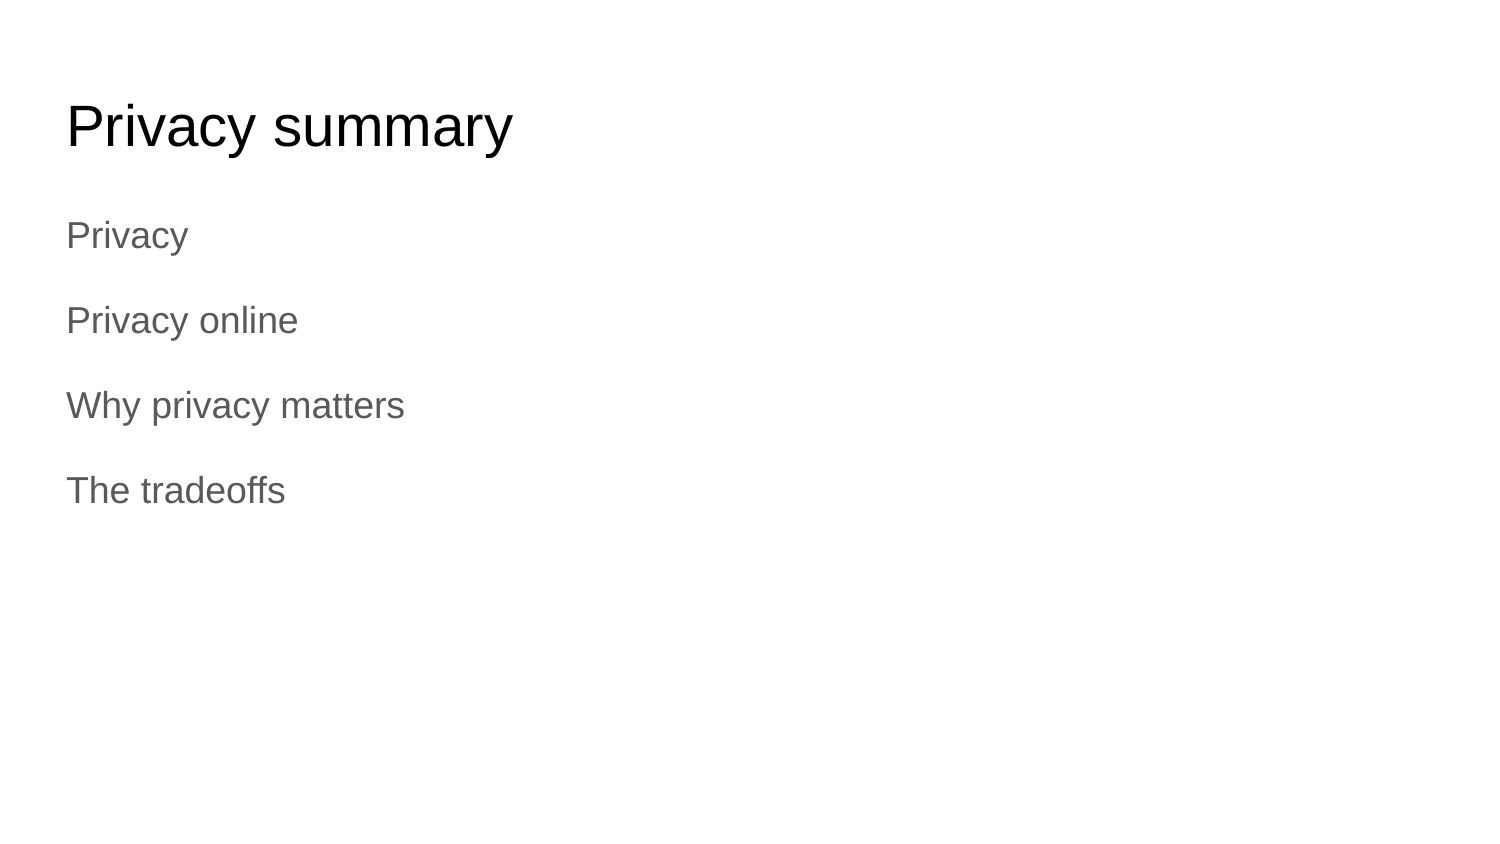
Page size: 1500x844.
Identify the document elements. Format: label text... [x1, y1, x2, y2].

list Privacy Privacy online Why privacy matters The tradeoffs [51, 189, 1449, 750]
title Privacy summary [51, 72, 1449, 167]
